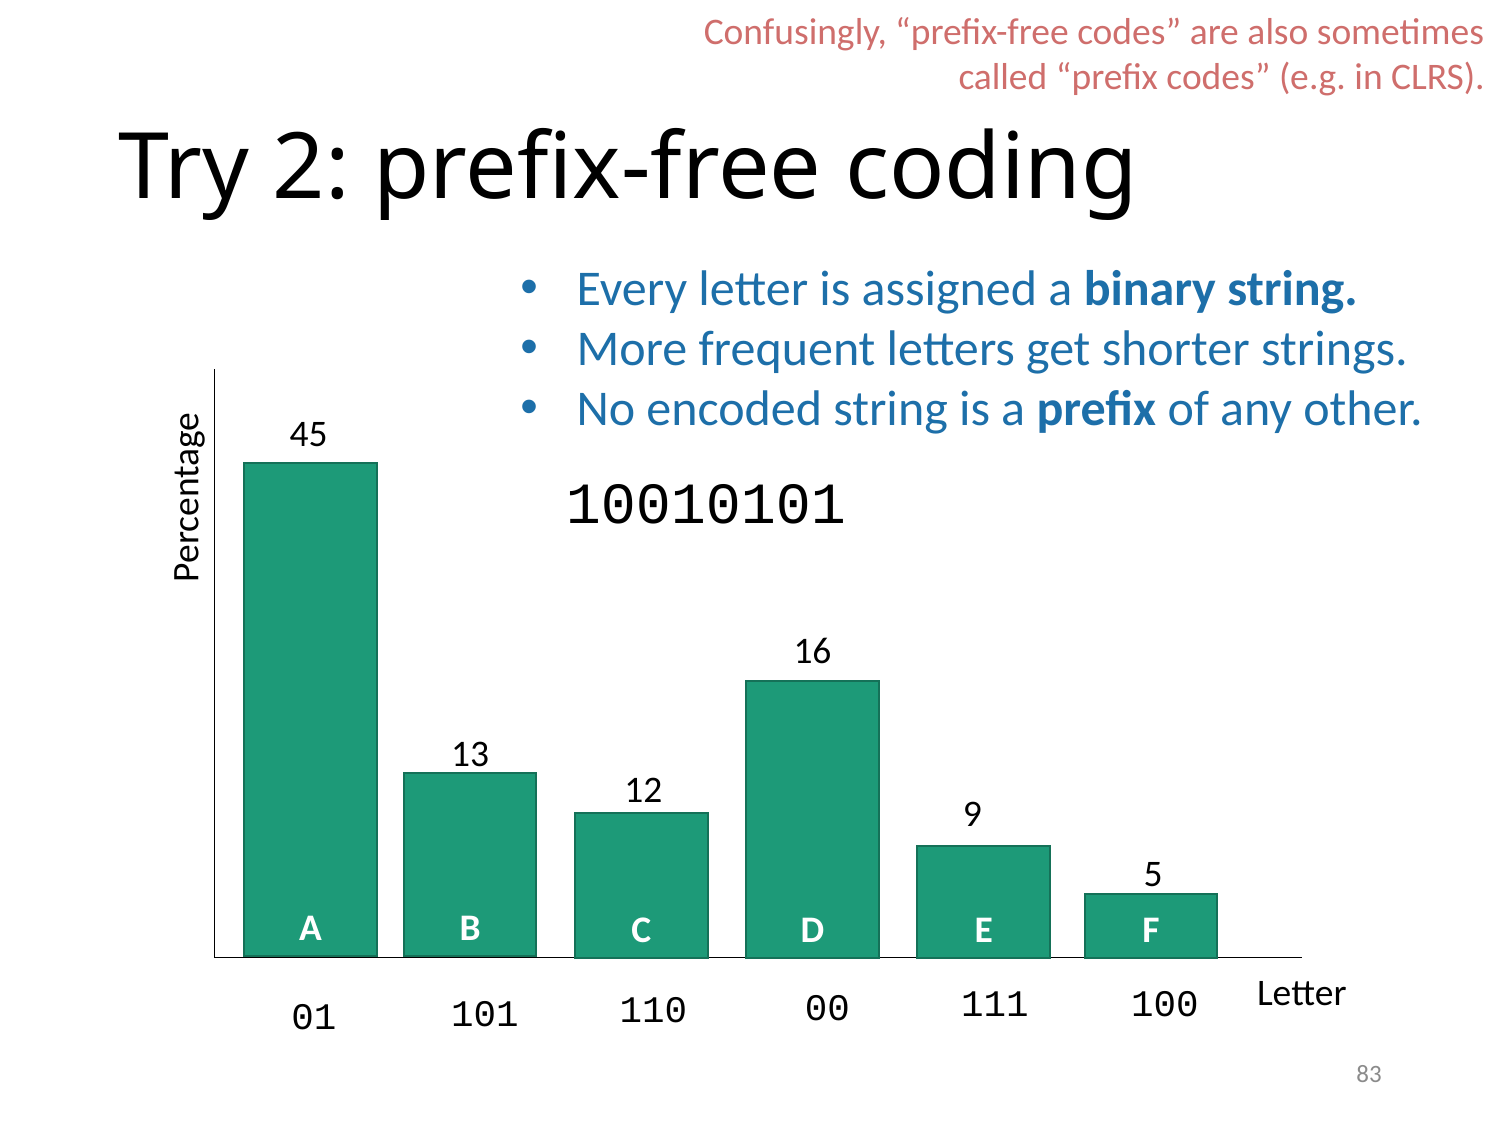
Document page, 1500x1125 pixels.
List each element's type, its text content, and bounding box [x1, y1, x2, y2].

text_box A [243, 462, 378, 957]
text_box 110 [604, 977, 744, 1037]
text_box 9 [948, 781, 1062, 842]
title Try 2: prefix-free coding [103, 59, 1397, 278]
text_box Confusingly, “prefix-free codes” are also sometimes called “prefix codes” (e.g. in CLRS). [623, 0, 1500, 105]
text_box 13 [436, 721, 550, 782]
text_box Letter [1242, 960, 1406, 1021]
text_box 10010101 [550, 457, 1373, 543]
text_box B [403, 772, 537, 957]
text_box 00 [790, 975, 866, 1036]
slide_number 83 [1059, 1042, 1397, 1103]
text_box C [574, 812, 709, 957]
text_box 100 [1116, 971, 1255, 1032]
text_box F [1084, 893, 1218, 957]
text_box 101 [436, 981, 575, 1041]
text_box Percentage [153, 330, 214, 597]
text_box 16 [778, 618, 893, 679]
text_box 45 [274, 401, 389, 462]
text_box E [916, 845, 1051, 957]
text_box 01 [276, 984, 352, 1045]
text_box 12 [609, 757, 724, 818]
text_box Every letter is assigned a binary string. More frequent letters get shorter strings. No encoded string is a prefix of any other. [505, 248, 1481, 444]
text_box 5 [1128, 841, 1243, 902]
text_box D [745, 680, 880, 957]
text_box 111 [946, 971, 1085, 1032]
